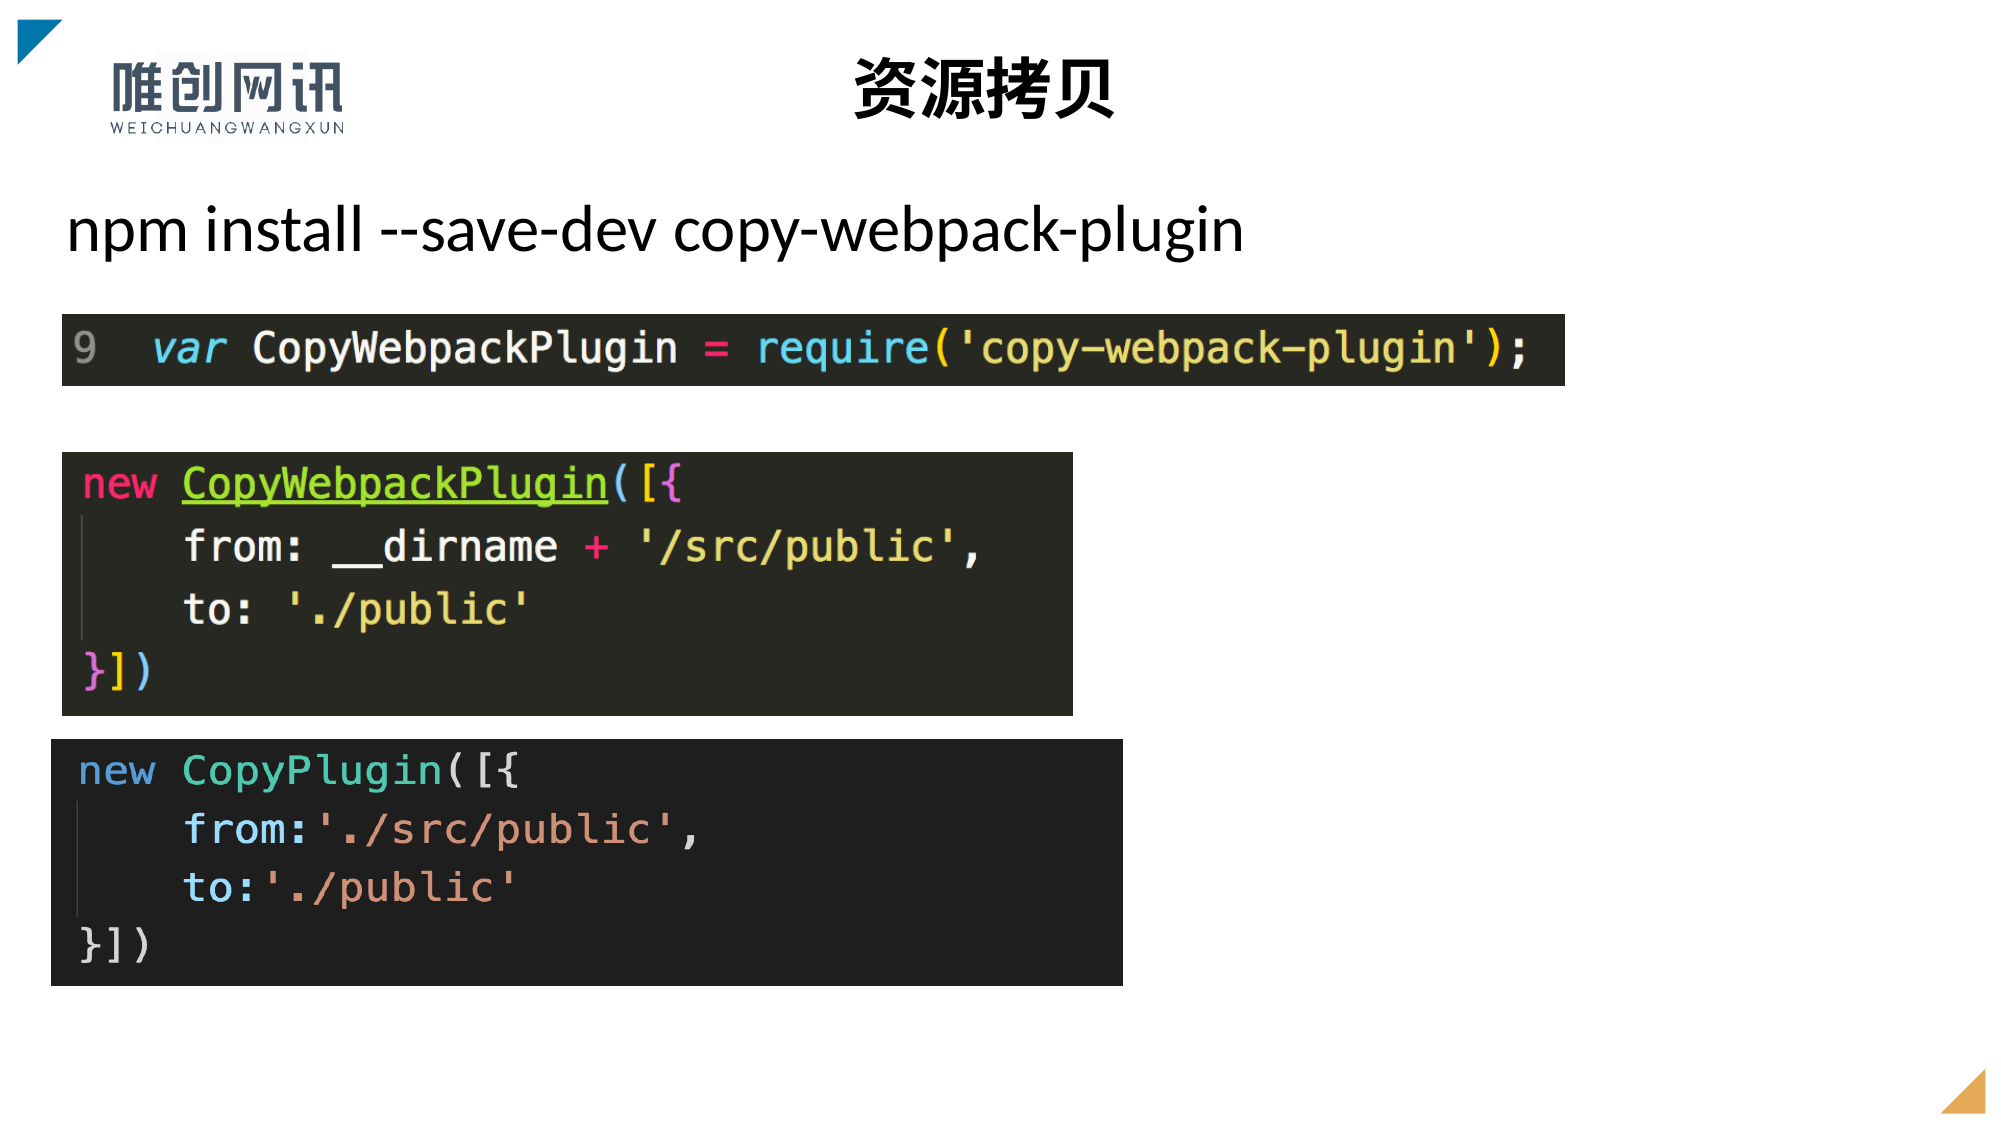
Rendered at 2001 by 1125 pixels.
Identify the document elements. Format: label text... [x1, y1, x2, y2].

text_box [17, 19, 63, 65]
picture [89, 51, 395, 143]
picture [62, 452, 1073, 716]
picture [51, 739, 1123, 986]
picture [62, 314, 1565, 386]
text_box [1940, 1068, 1986, 1114]
text_box npm install --save-dev copy-webpack-plugin [51, 176, 1963, 272]
text_box 资源拷贝 [644, 39, 1328, 134]
